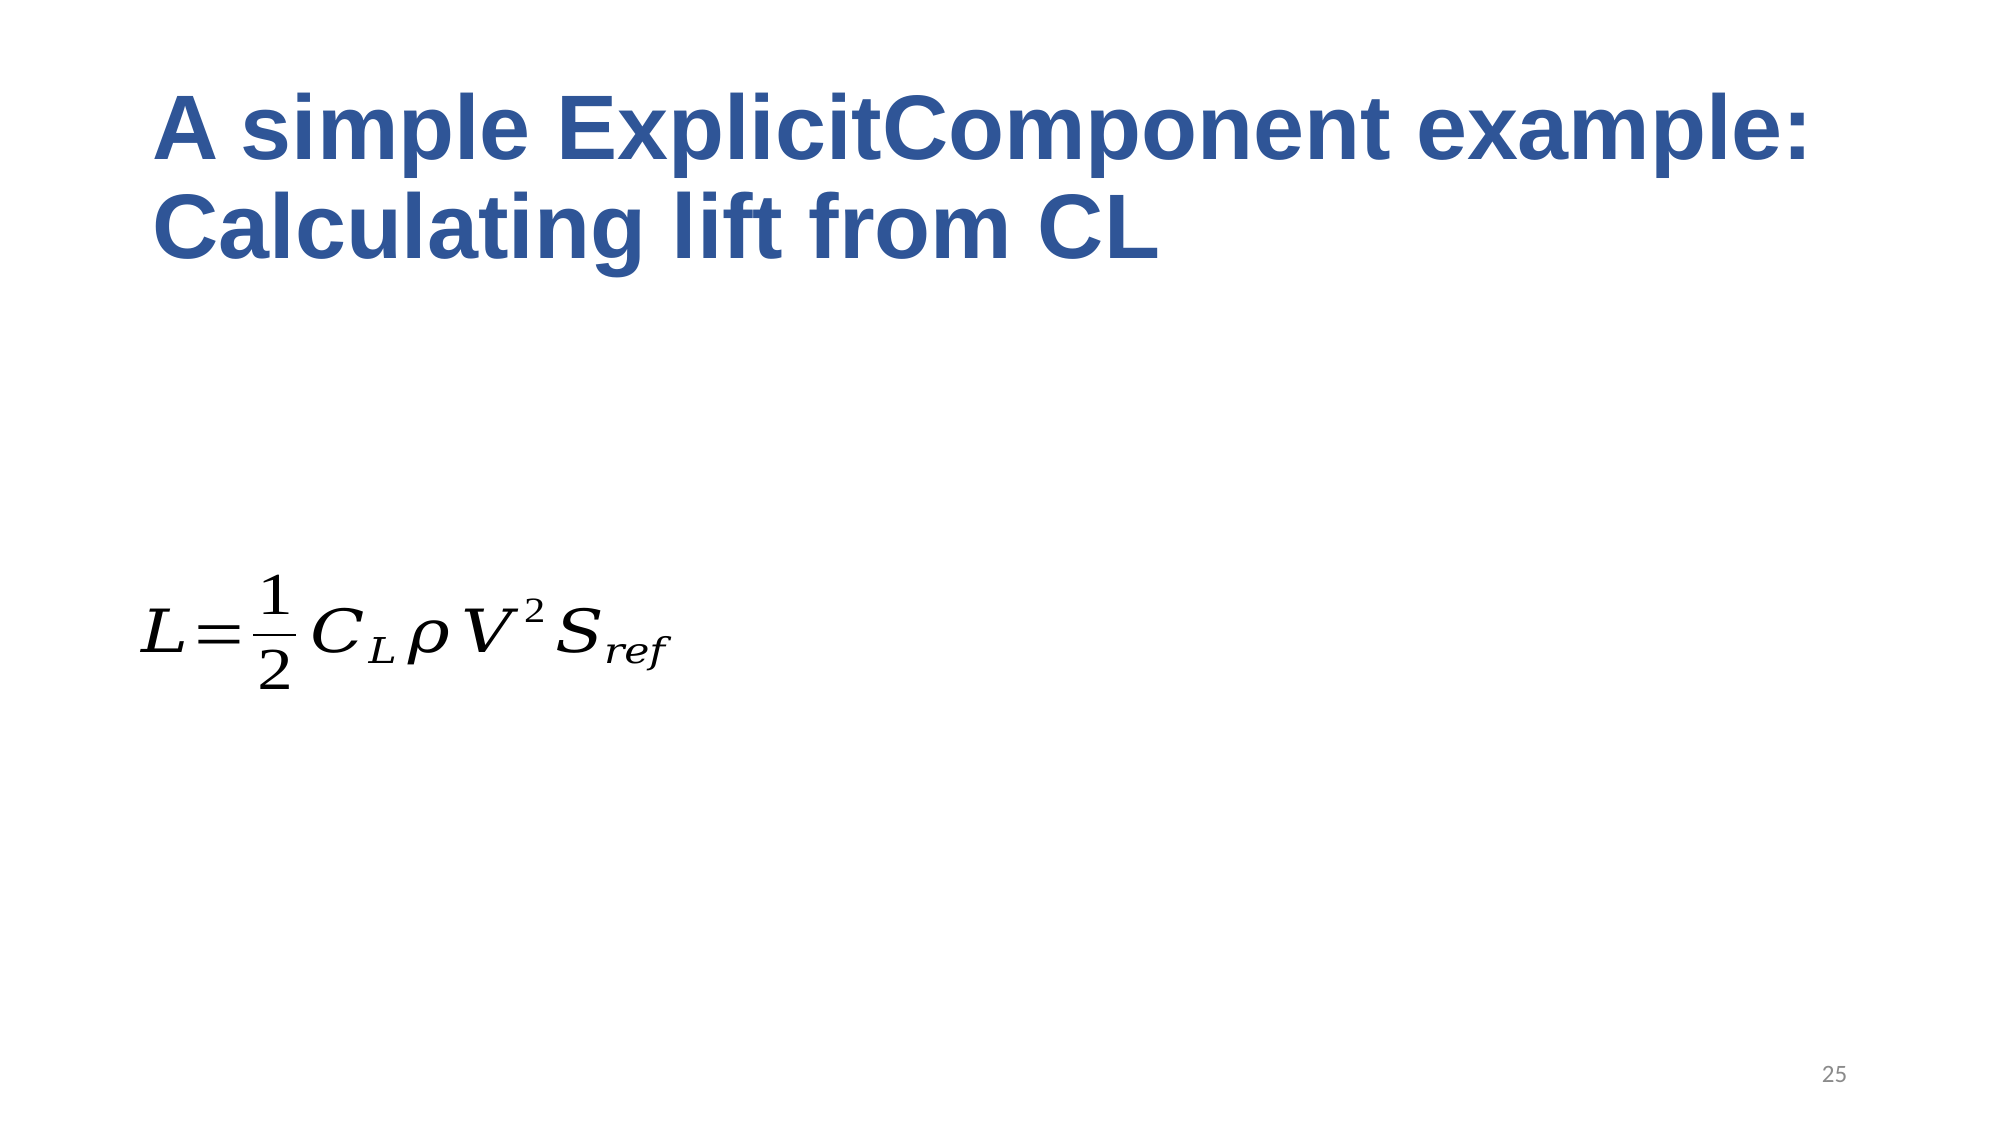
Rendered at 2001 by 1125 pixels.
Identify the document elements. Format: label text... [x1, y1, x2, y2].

slide_number 25 [1412, 1042, 1863, 1103]
title A simple ExplicitComponent example: Calculating lift from CL [137, 59, 1863, 299]
